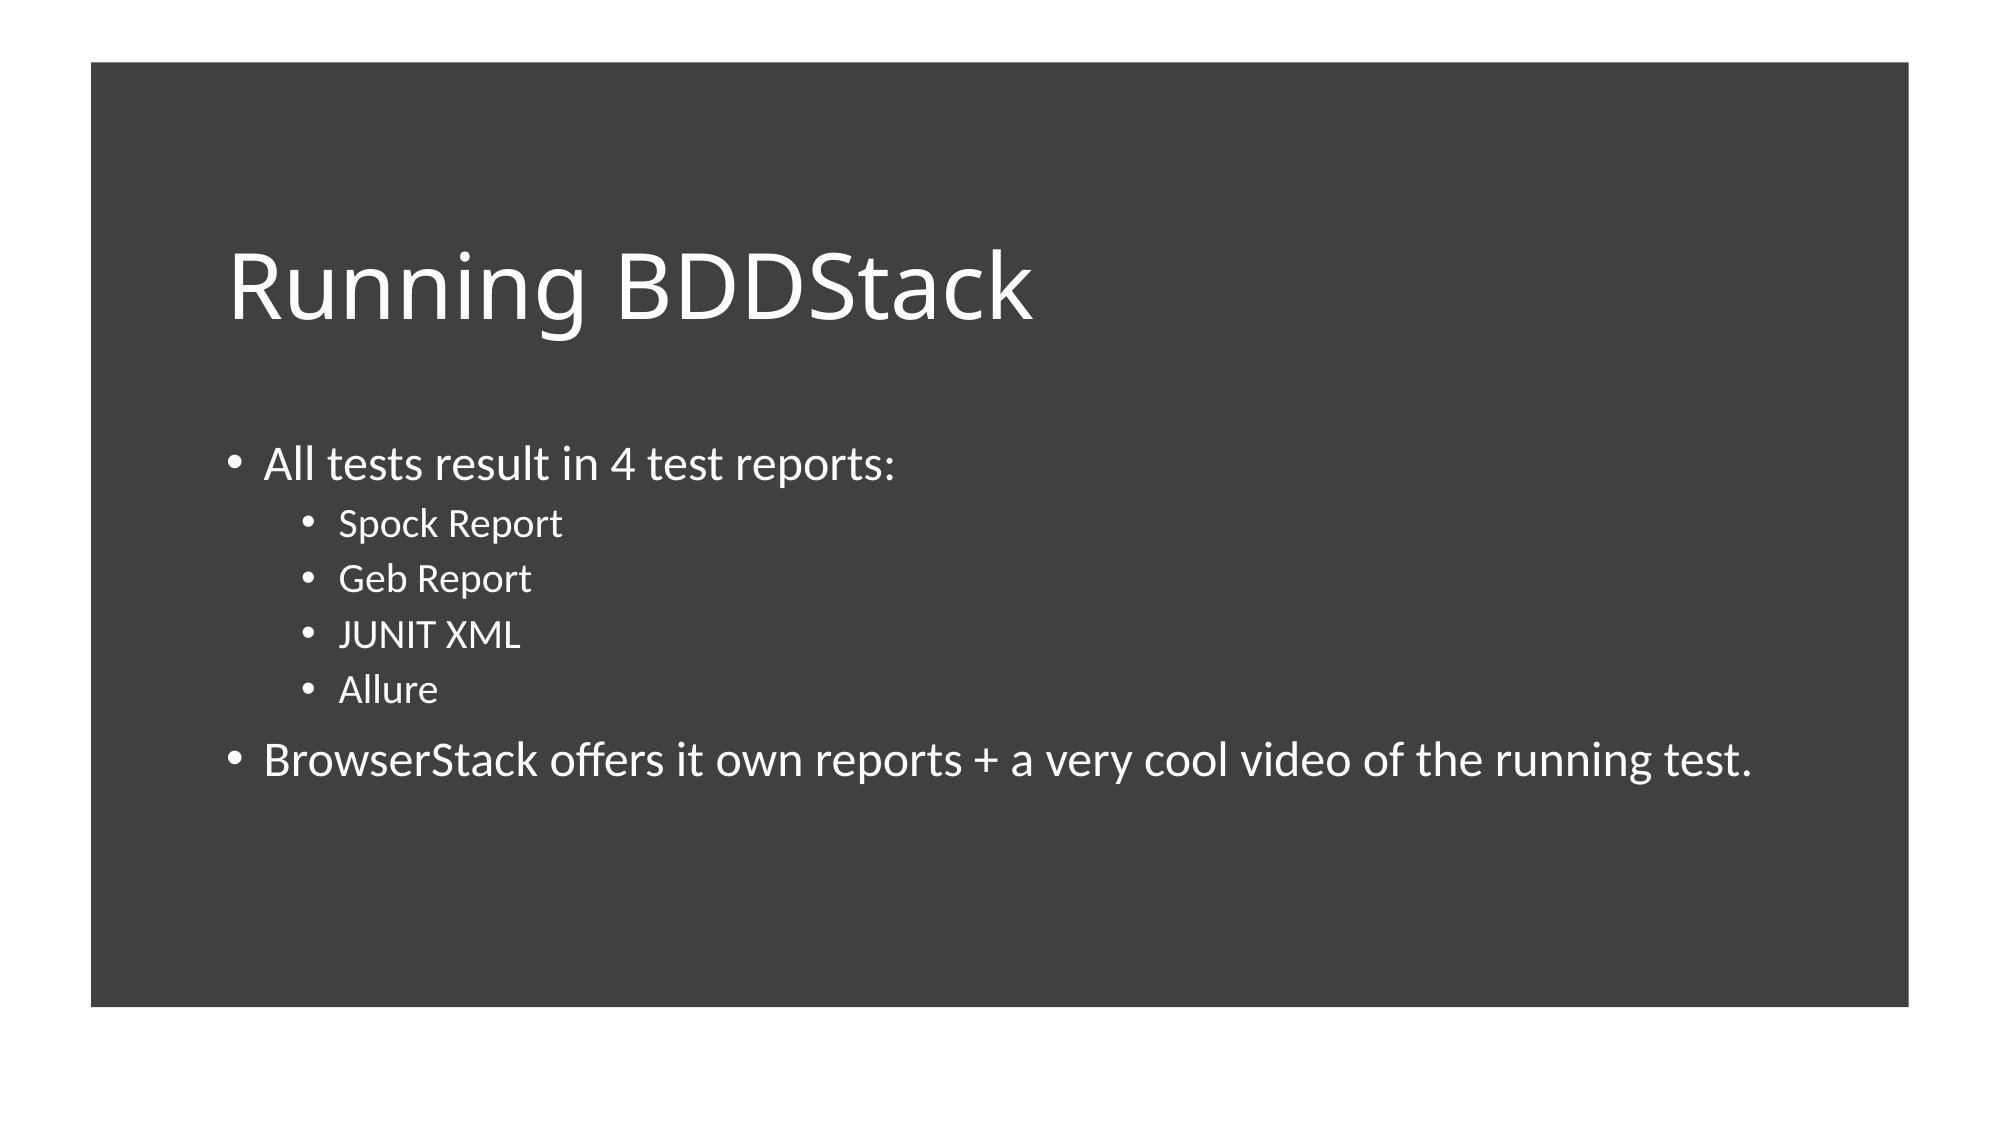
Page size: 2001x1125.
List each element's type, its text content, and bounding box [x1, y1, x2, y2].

list All tests result in 4 test reports: Spock Report Geb Report JUNIT XML Allure BrowserStack offers it own reports + a very cool video of the running test. [211, 429, 1793, 933]
title Running BDDStack [211, 172, 1793, 407]
text_box [90, 61, 1910, 1008]
